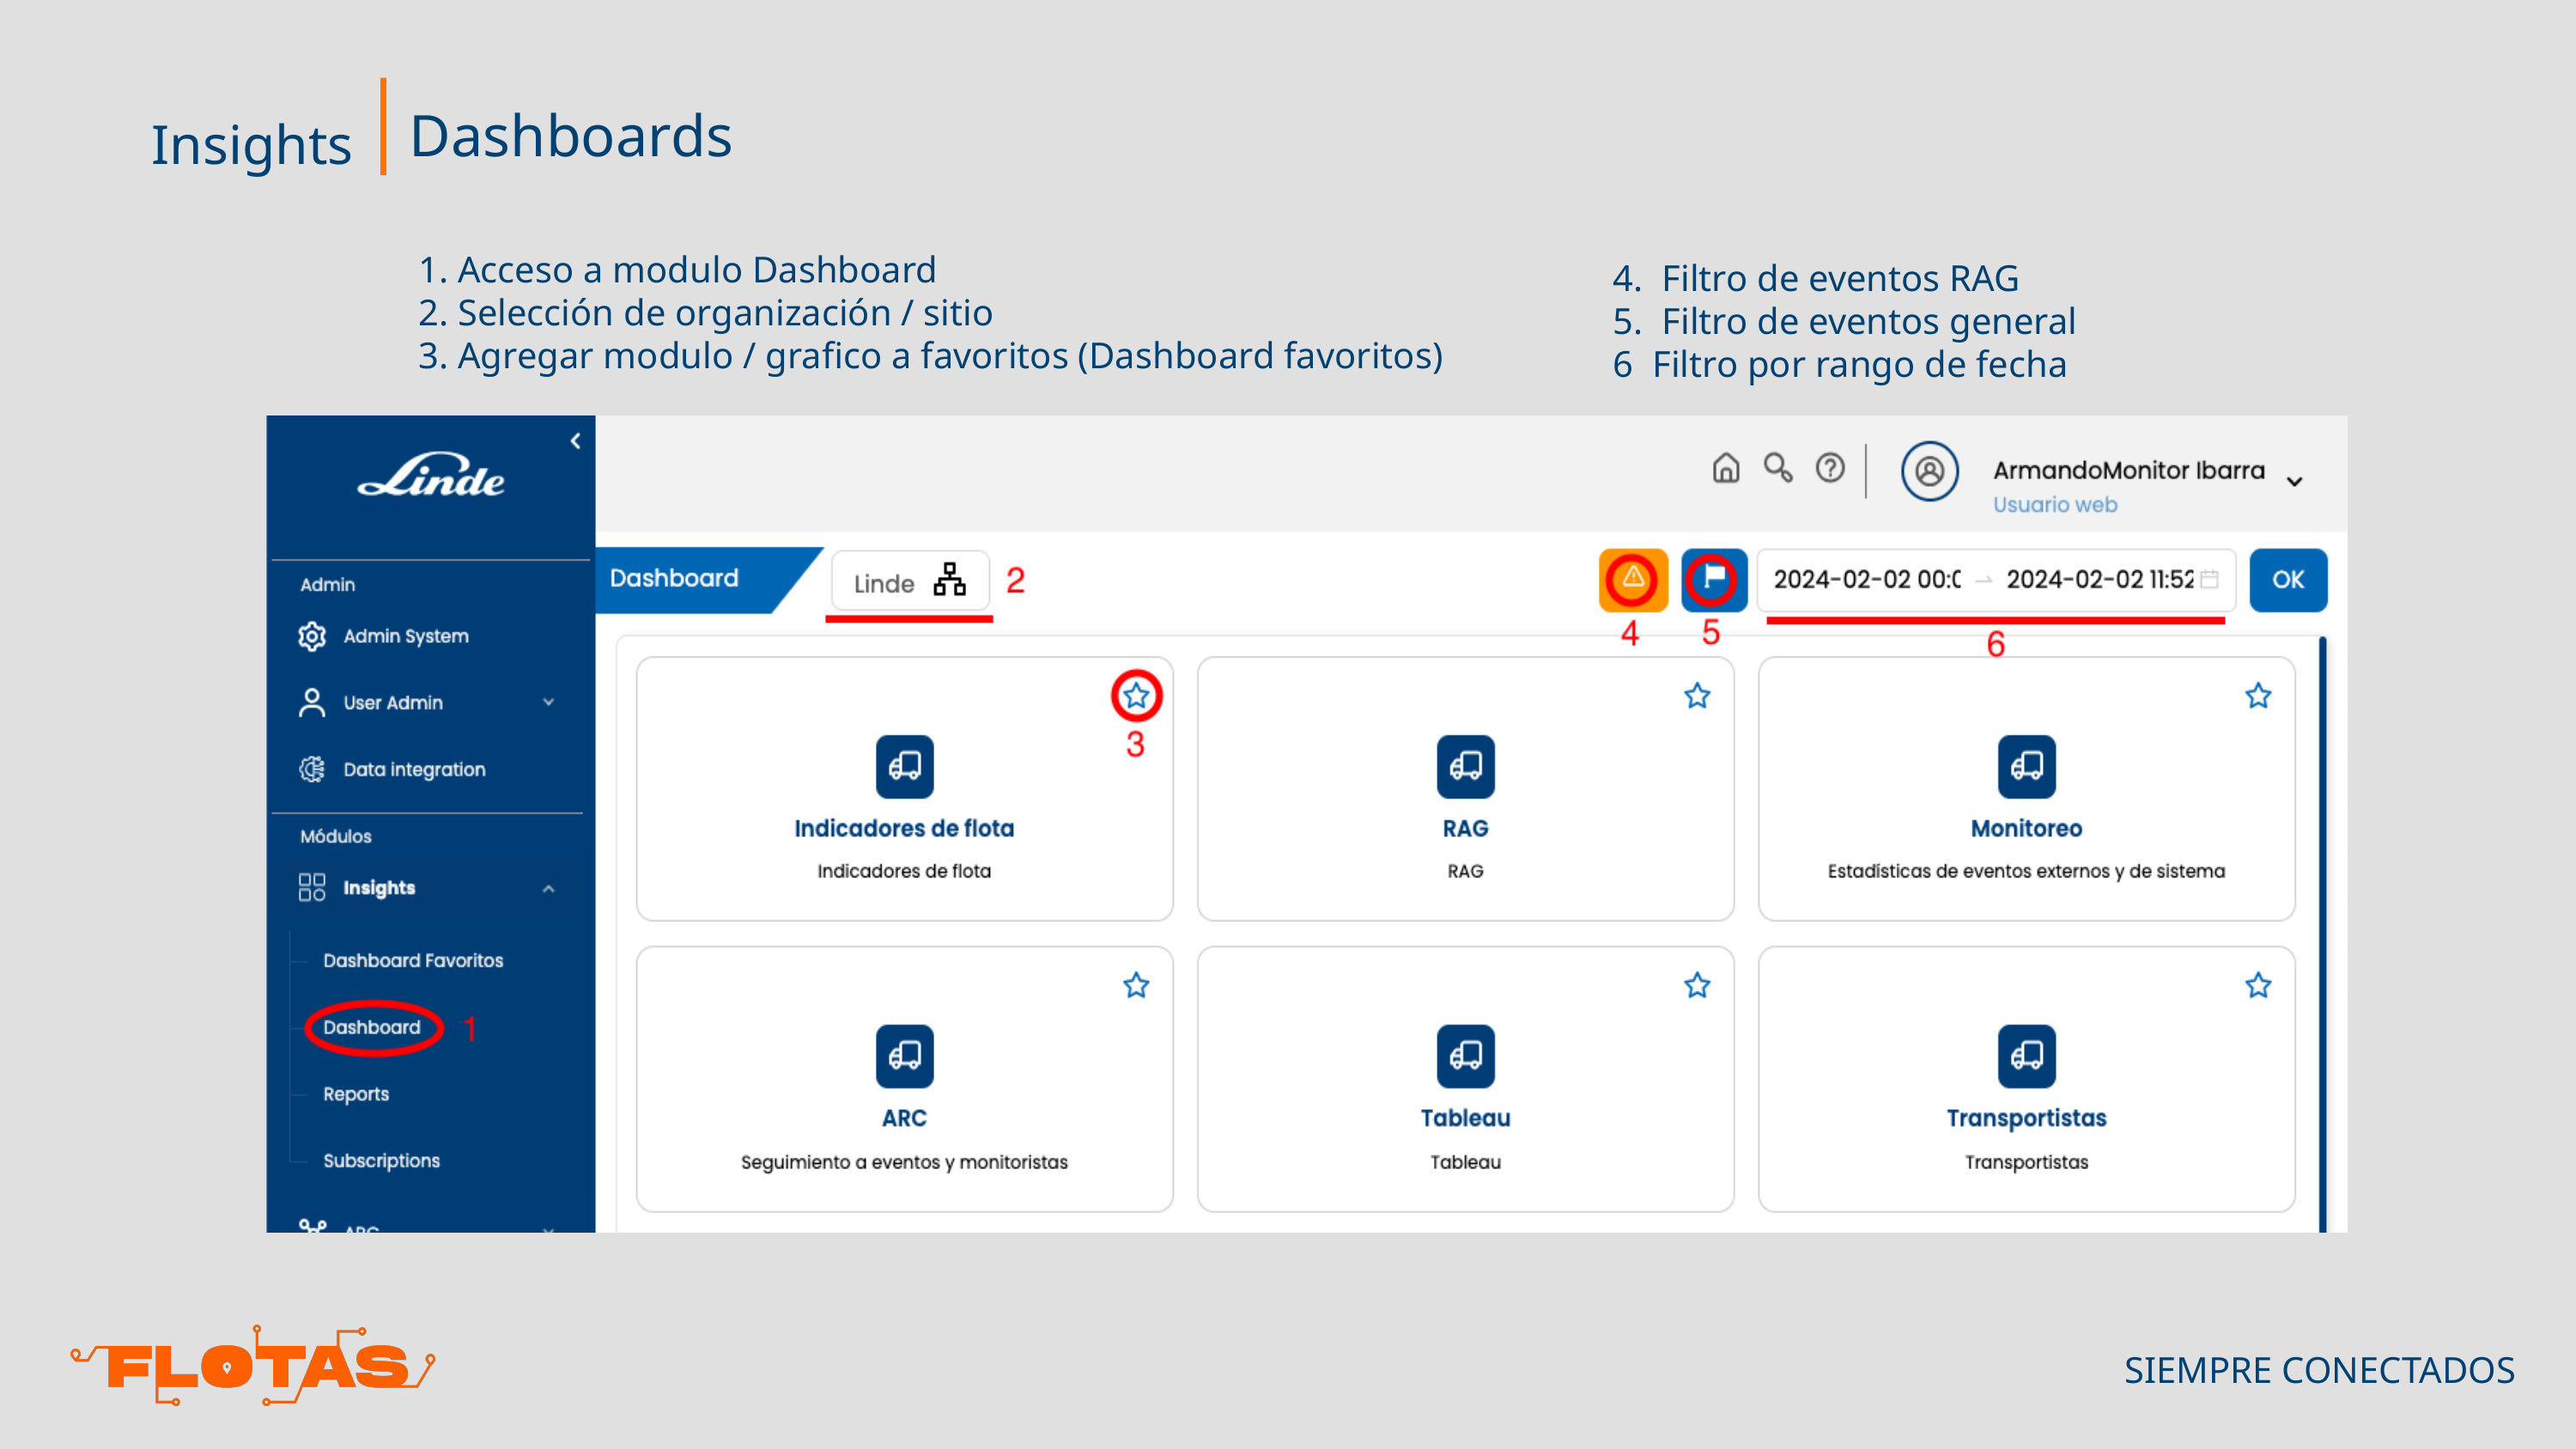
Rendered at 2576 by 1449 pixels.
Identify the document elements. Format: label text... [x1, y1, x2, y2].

text_box 4. Filtro de eventos RAG 5. Filtro de eventos general 6 Filtro por rango de fecha [1600, 242, 2284, 397]
text_box [380, 77, 387, 176]
picture [70, 1325, 436, 1406]
text_box 1. Acceso a modulo Dashboard 2. Selección de organización / sitio 3. Agregar modulo / grafico a favoritos (Dashboard favoritos) [405, 233, 2025, 389]
text_box SIEMPRE CONECTADOS [1480, 1341, 2530, 1397]
text_box Insights [138, 72, 395, 182]
text_box Dashboards [396, 93, 1279, 174]
picture [266, 415, 2348, 1233]
